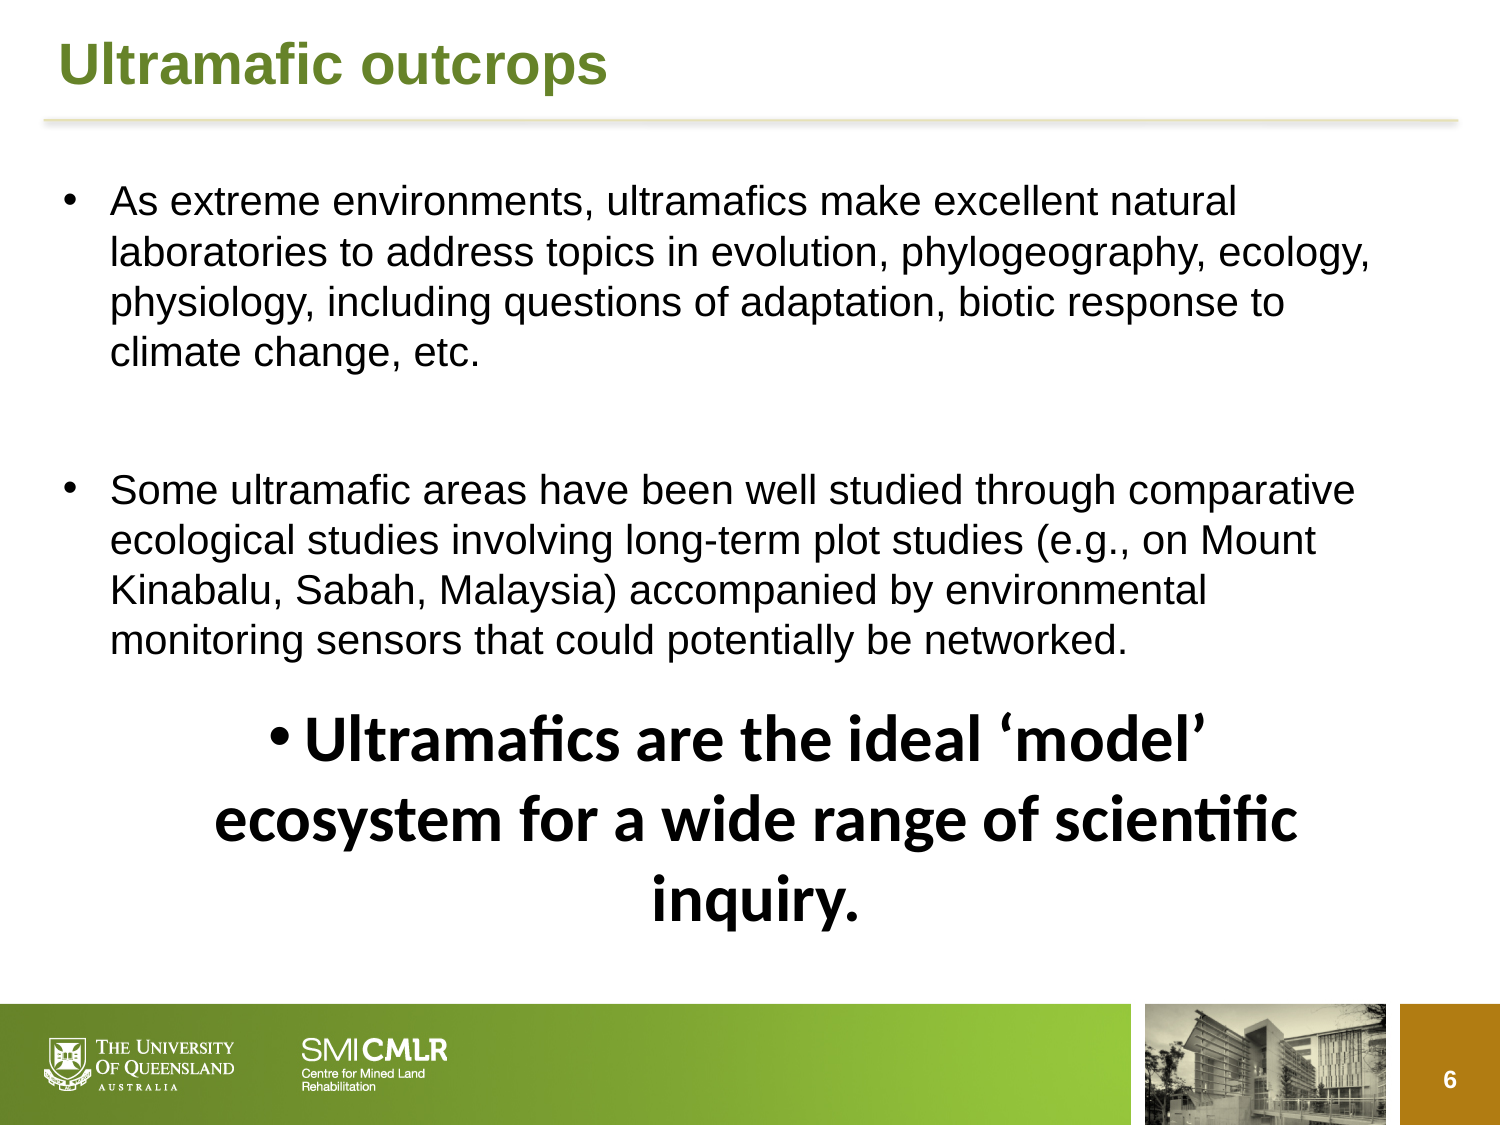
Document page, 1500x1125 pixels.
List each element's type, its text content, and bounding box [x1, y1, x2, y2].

picture [0, 0, 1500, 1125]
title Ultramafic outcrops [43, 1, 1459, 121]
list As extreme environments, ultramafics make excellent natural laboratories to address topics in evolution, phylogeography, ecology, physiology, including questions of adaptation, biotic response to climate change, etc. Some ultramafic areas have been well studied through comparative ecological studies involving long-term plot studies (e.g., on Mount Kinabalu, Sabah, Malaysia) accompanied by environmental monitoring sensors that could potentially be networked. [0, 166, 1388, 974]
text_box Ultramafics are the ideal ‘model’ ecosystem for a wide range of scientific inquiry. [68, 687, 1370, 943]
